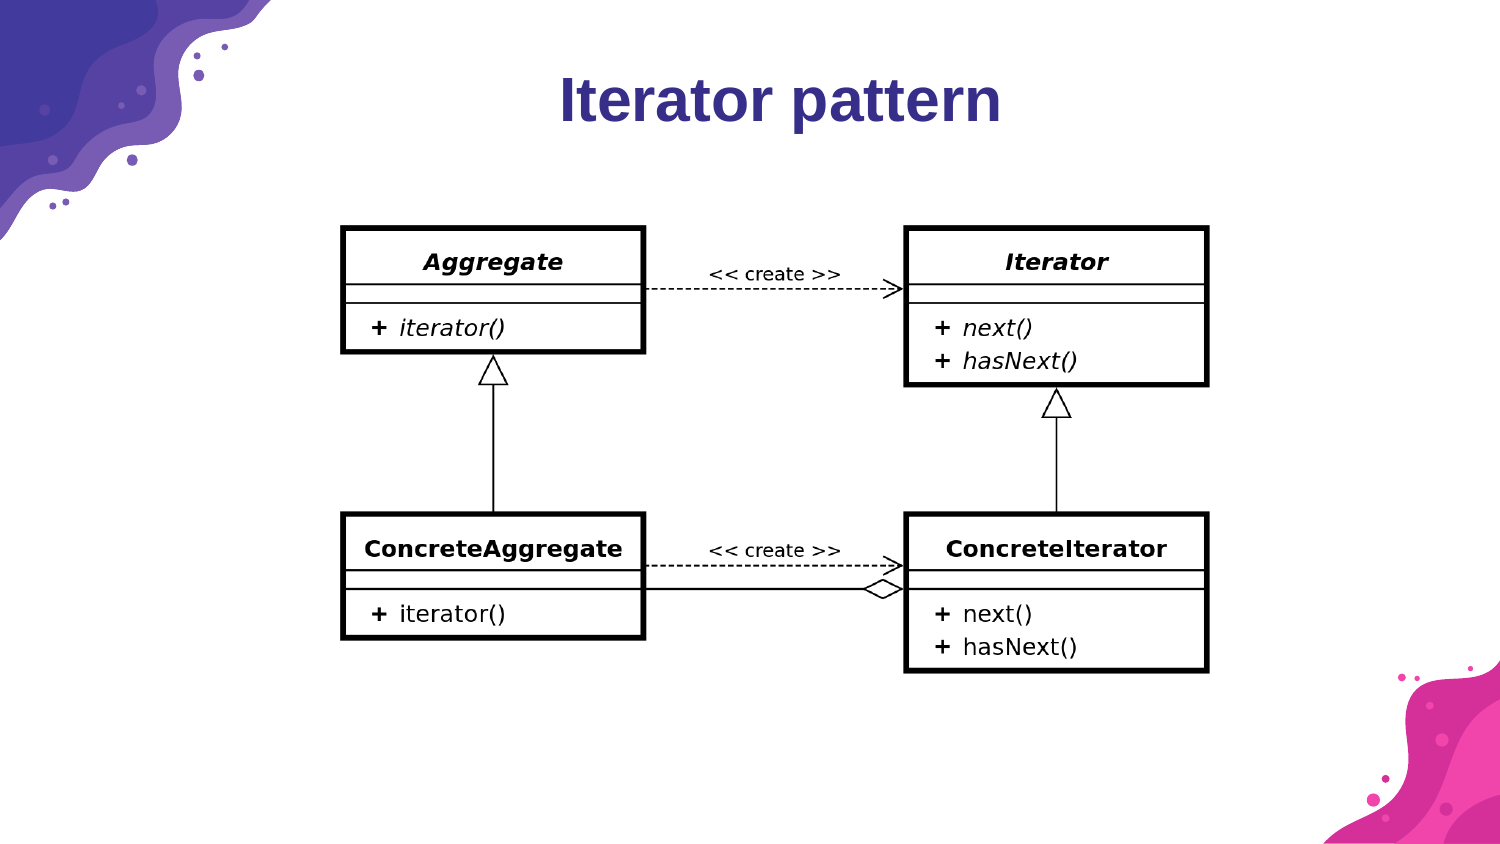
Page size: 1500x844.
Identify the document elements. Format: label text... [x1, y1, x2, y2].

picture [305, 190, 1244, 707]
title Iterator pattern [232, 56, 1330, 136]
